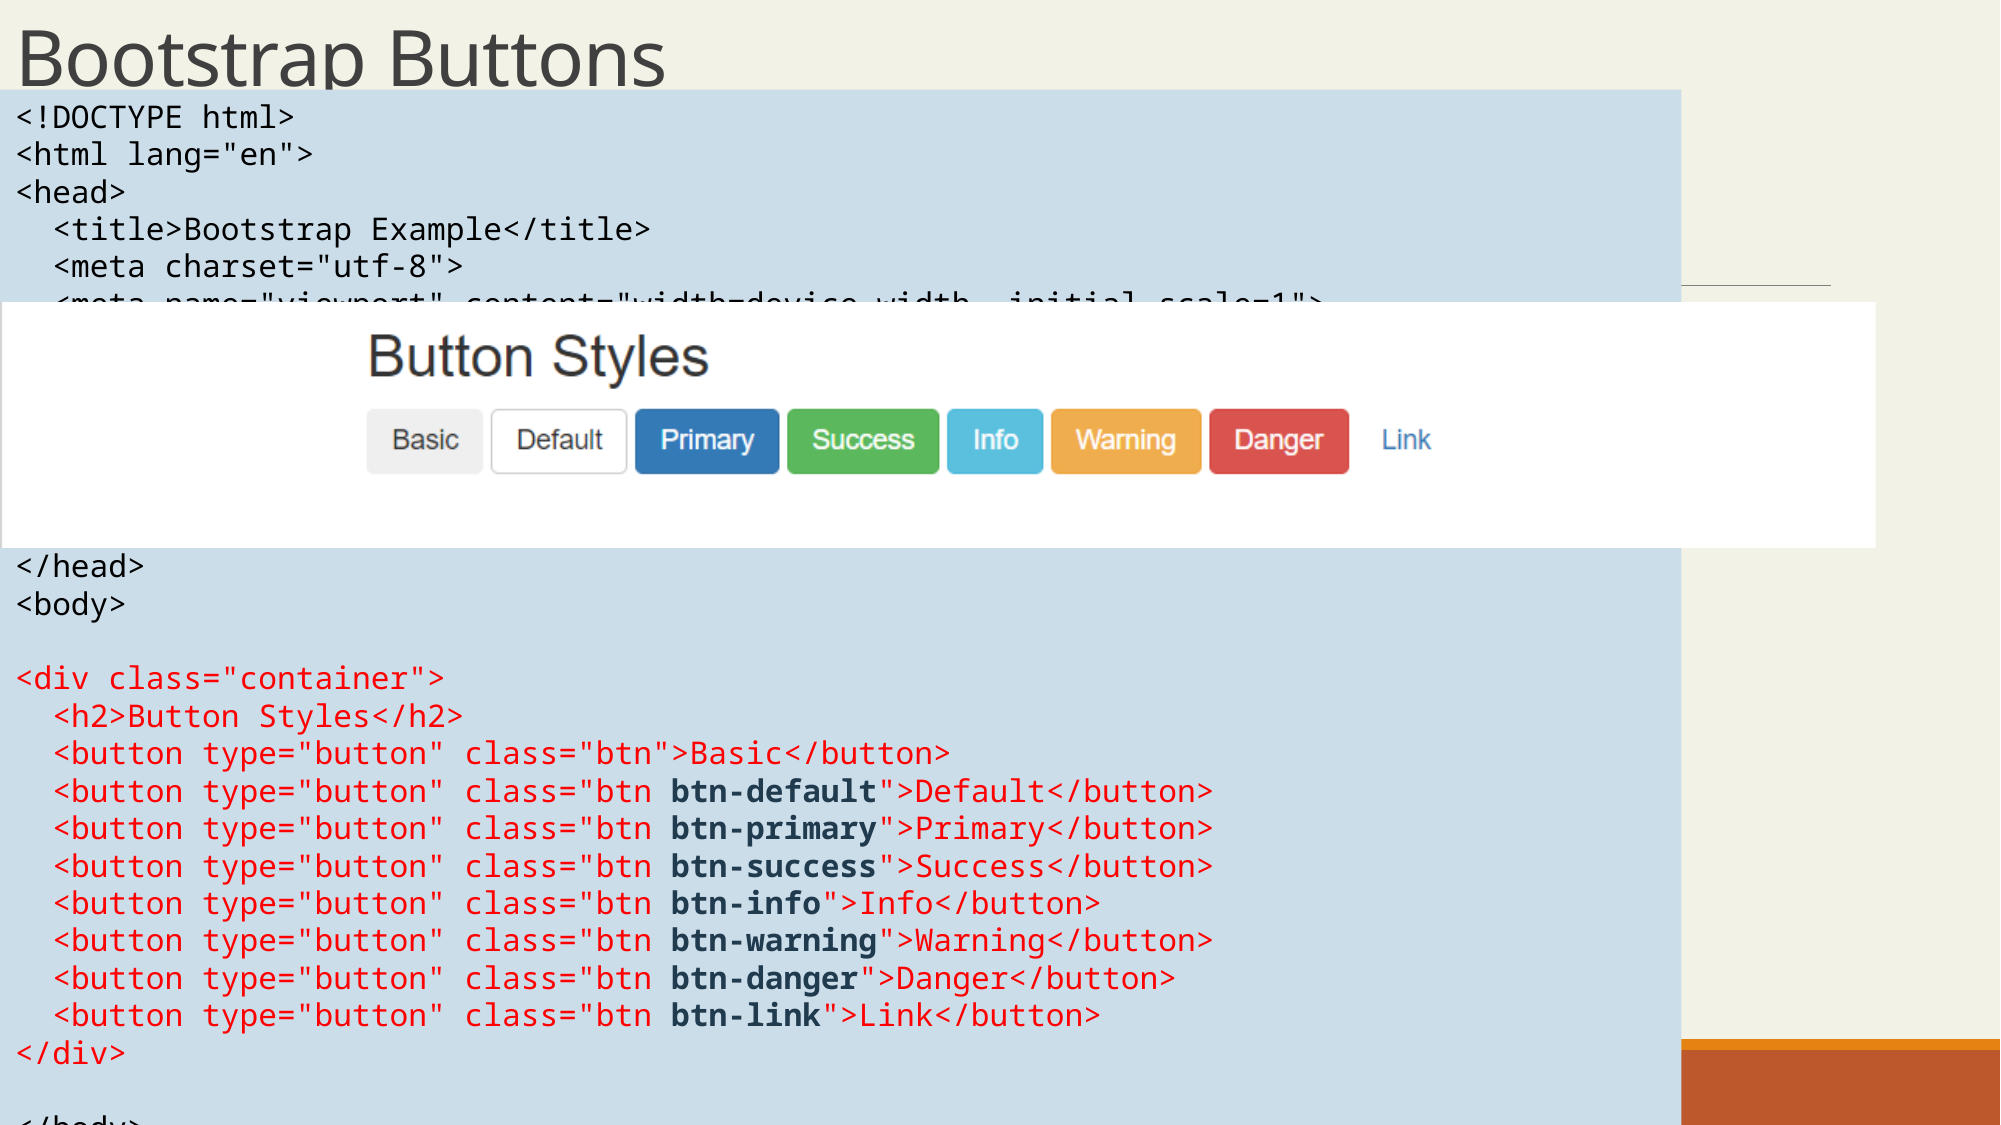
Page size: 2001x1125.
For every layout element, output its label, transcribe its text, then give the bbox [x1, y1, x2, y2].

text_box <!DOCTYPE html> <html lang="en"> <head> <title>Bootstrap Example</title> <meta charset="utf-8"> <meta name="viewport" content="width=device-width, initial-scale=1"> <link rel="stylesheet" href="https://maxcdn.bootstrapcdn.com/bootstrap/3.4.1/css/bootstrap.min.css"> <script src="https://ajax.googleapis.com/ajax/libs/jquery/3.5.1/jquery.min.js"></script> <script src="https://maxcdn.bootstrapcdn.com/bootstrap/3.4.1/js/bootstrap.min.js"></script> </head> <body> <div class="container"> <h2>Button Styles</h2> <button type="button" class="btn">Basic</button> <button type="button" class="btn btn-default">Default</button> <button type="button" class="btn btn-primary">Primary</button> <button type="button" class="btn btn-success">Success</button> <button type="button" class="btn btn-info">Info</button> <button type="button" class="btn btn-warning">Warning</button> <button type="button" class="btn btn-danger">Danger</button> <button type="button" class="btn btn-link">Link</button> </div> </body> </html> [0, 89, 1682, 299]
picture [0, 301, 1877, 548]
text_box <!DOCTYPE html> <html lang="en"> <head> <title>Bootstrap Example</title> <meta charset="utf-8"> <meta name="viewport" content="width=device-width, initial-scale=1"> <link rel="stylesheet" href="https://maxcdn.bootstrapcdn.com/bootstrap/3.4.1/css/bootstrap.min.css"> <script src="https://ajax.googleapis.com/ajax/libs/jquery/3.5.1/jquery.min.js"></script> <script src="https://maxcdn.bootstrapcdn.com/bootstrap/3.4.1/js/bootstrap.min.js"></script> </head> <body> <div class="container"> <h2>Button Styles</h2> <button type="button" class="btn">Basic</button> <button type="button" class="btn btn-default">Default</button> <button type="button" class="btn btn-primary">Primary</button> <button type="button" class="btn btn-success">Success</button> <button type="button" class="btn btn-info">Info</button> <button type="button" class="btn btn-warning">Warning</button> <button type="button" class="btn btn-danger">Danger</button> <button type="button" class="btn btn-link">Link</button> </div> </body> </html> [0, 557, 1682, 1125]
title Bootstrap Buttons [0, 14, 1088, 89]
